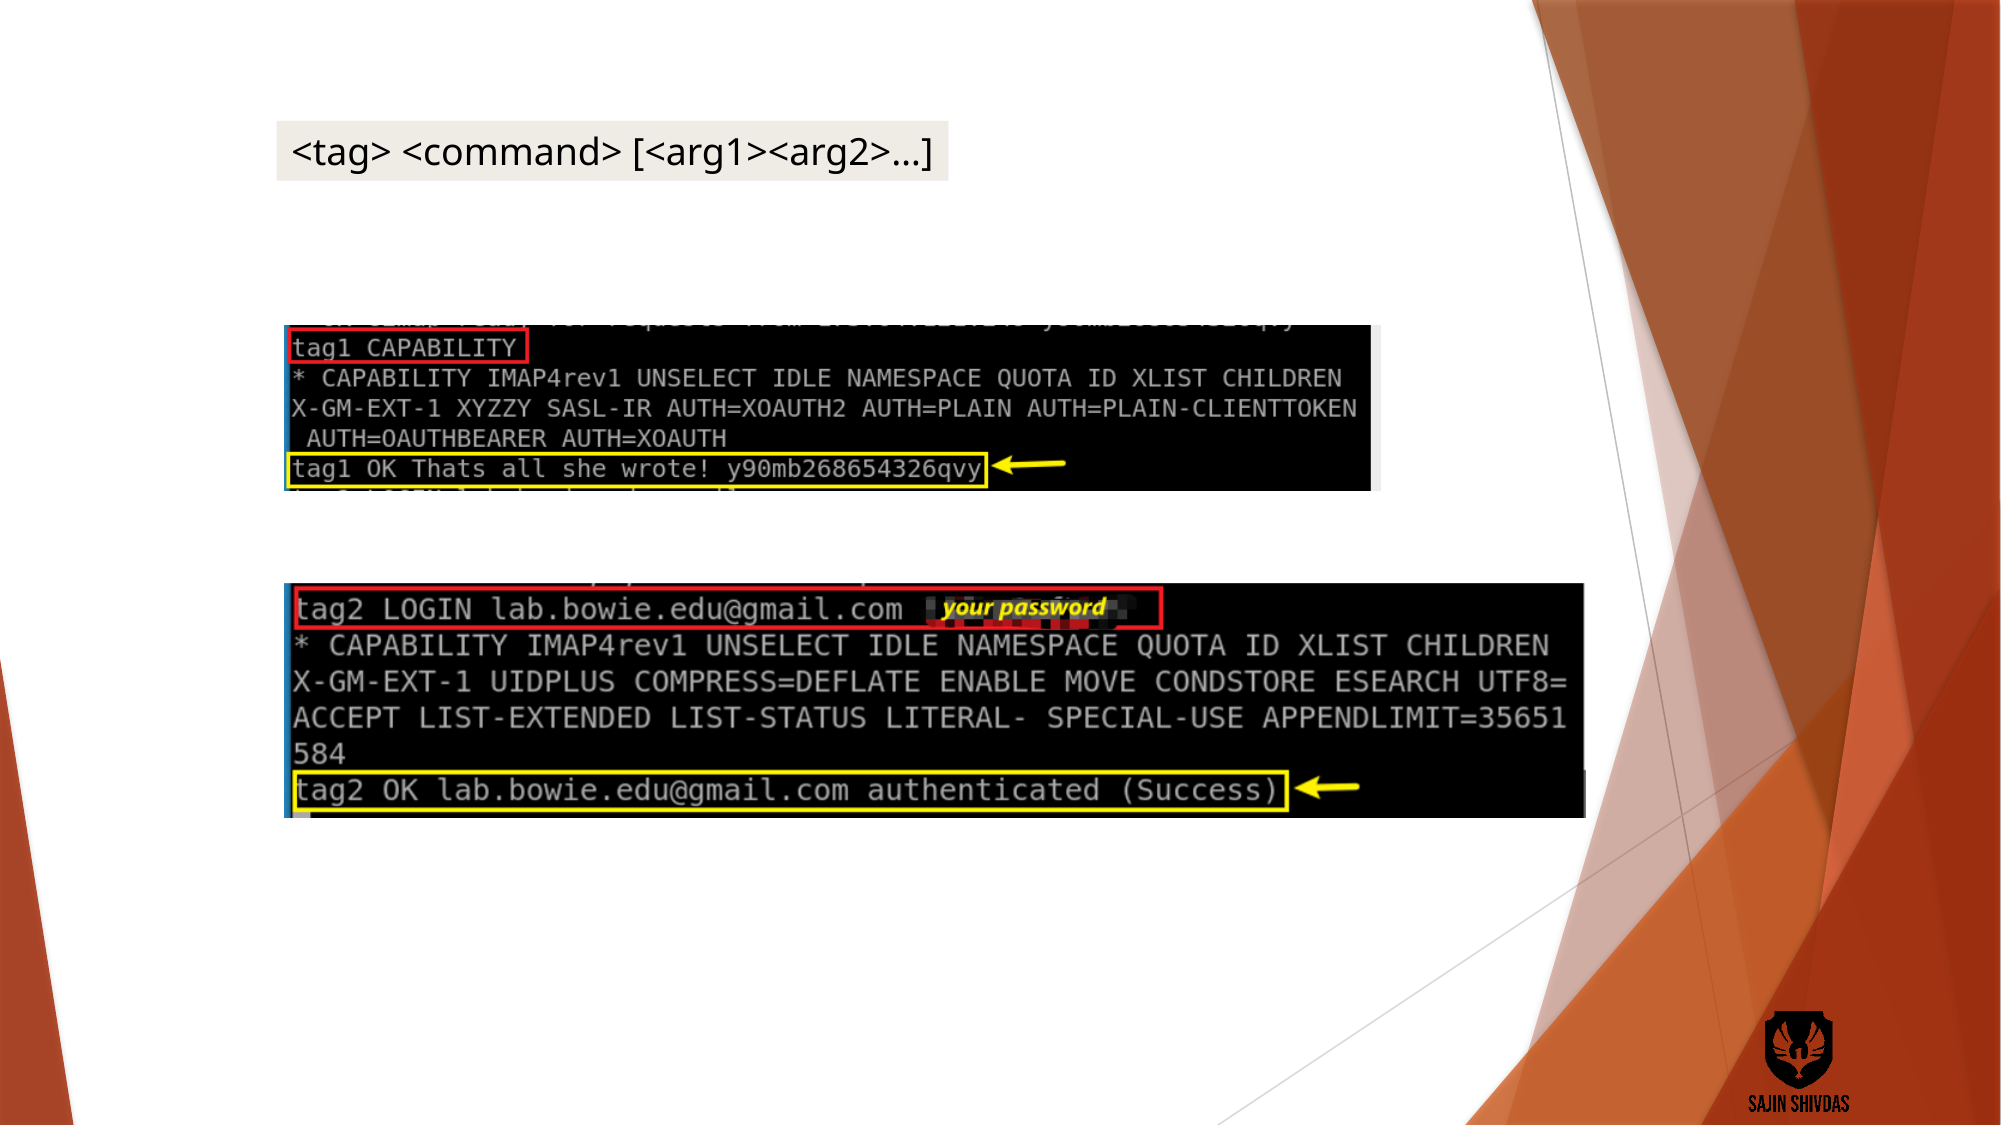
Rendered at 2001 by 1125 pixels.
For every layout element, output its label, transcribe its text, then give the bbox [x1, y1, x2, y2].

picture [283, 325, 1382, 492]
picture [1737, 1000, 1863, 1125]
picture [283, 582, 1586, 818]
text_box <tag> <command> [<arg1><arg2>…] [276, 120, 949, 181]
